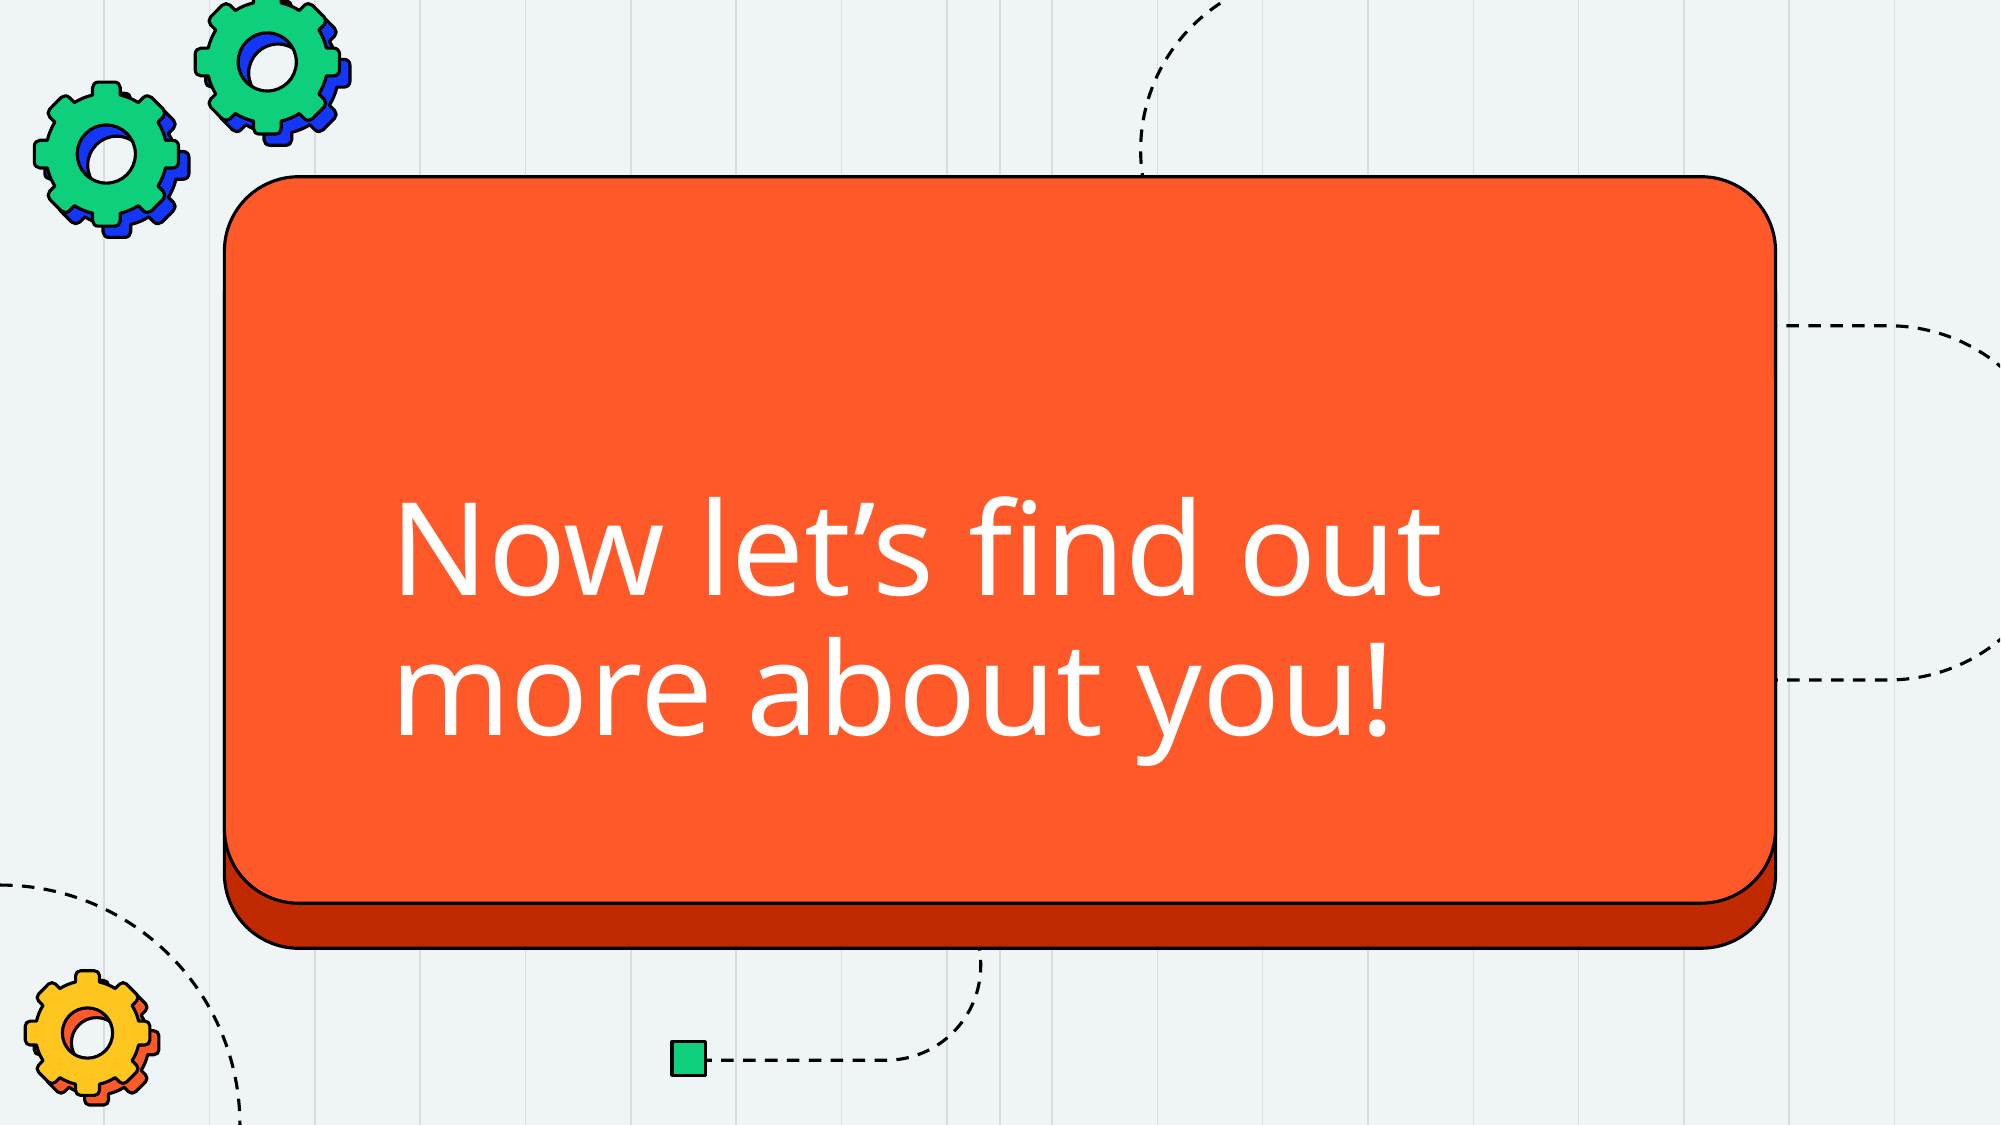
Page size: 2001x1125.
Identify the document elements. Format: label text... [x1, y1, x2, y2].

title Now let’s find out more about you! [375, 354, 1625, 771]
